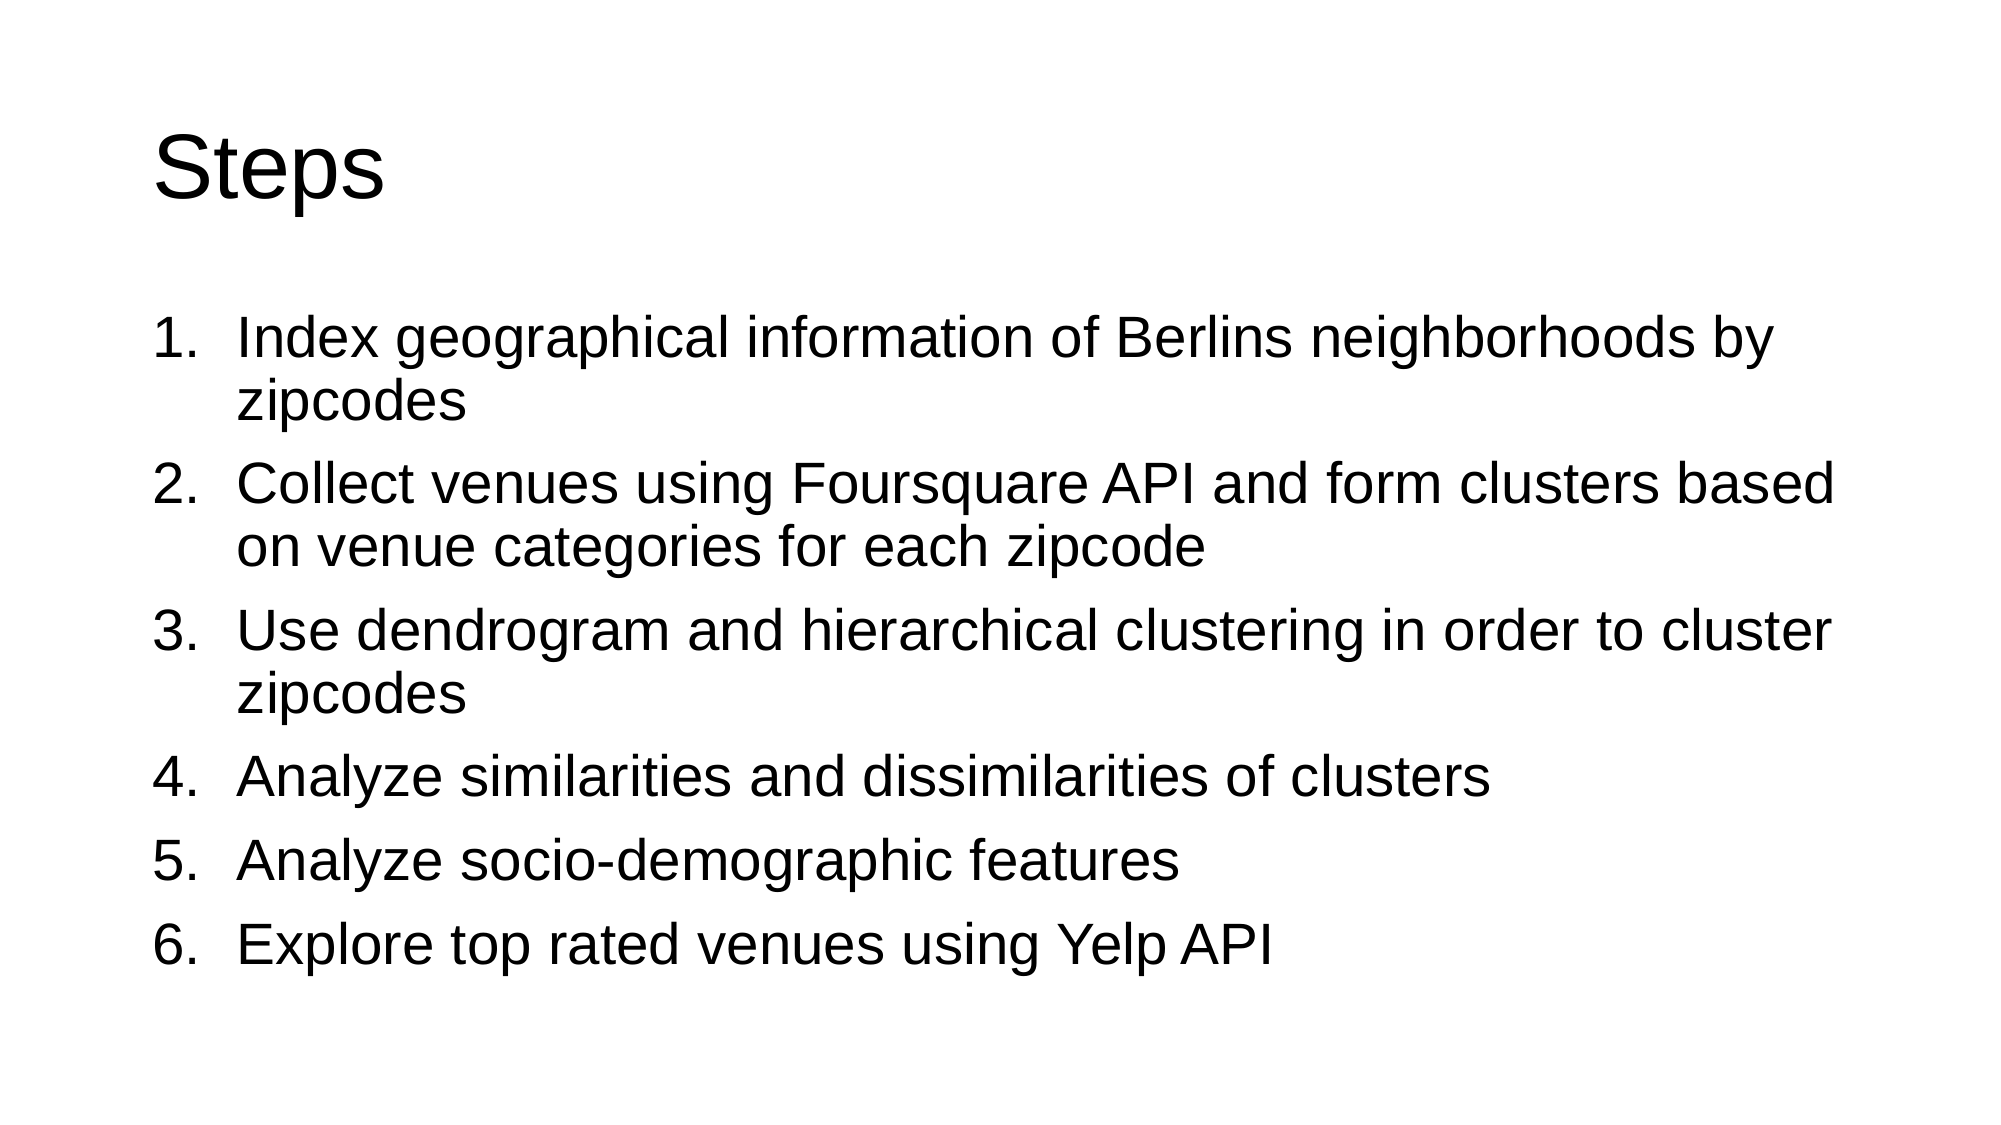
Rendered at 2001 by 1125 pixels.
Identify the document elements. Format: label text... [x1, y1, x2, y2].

list Index geographical information of Berlins neighborhoods by zipcodes Collect venues using Foursquare API and form clusters based on venue categories for each zipcode Use dendrogram and hierarchical clustering in order to cluster zipcodes Analyze similarities and dissimilarities of clusters Analyze socio-demographic features Explore top rated venues using Yelp API [137, 299, 1863, 1014]
title Steps [137, 59, 1863, 278]
